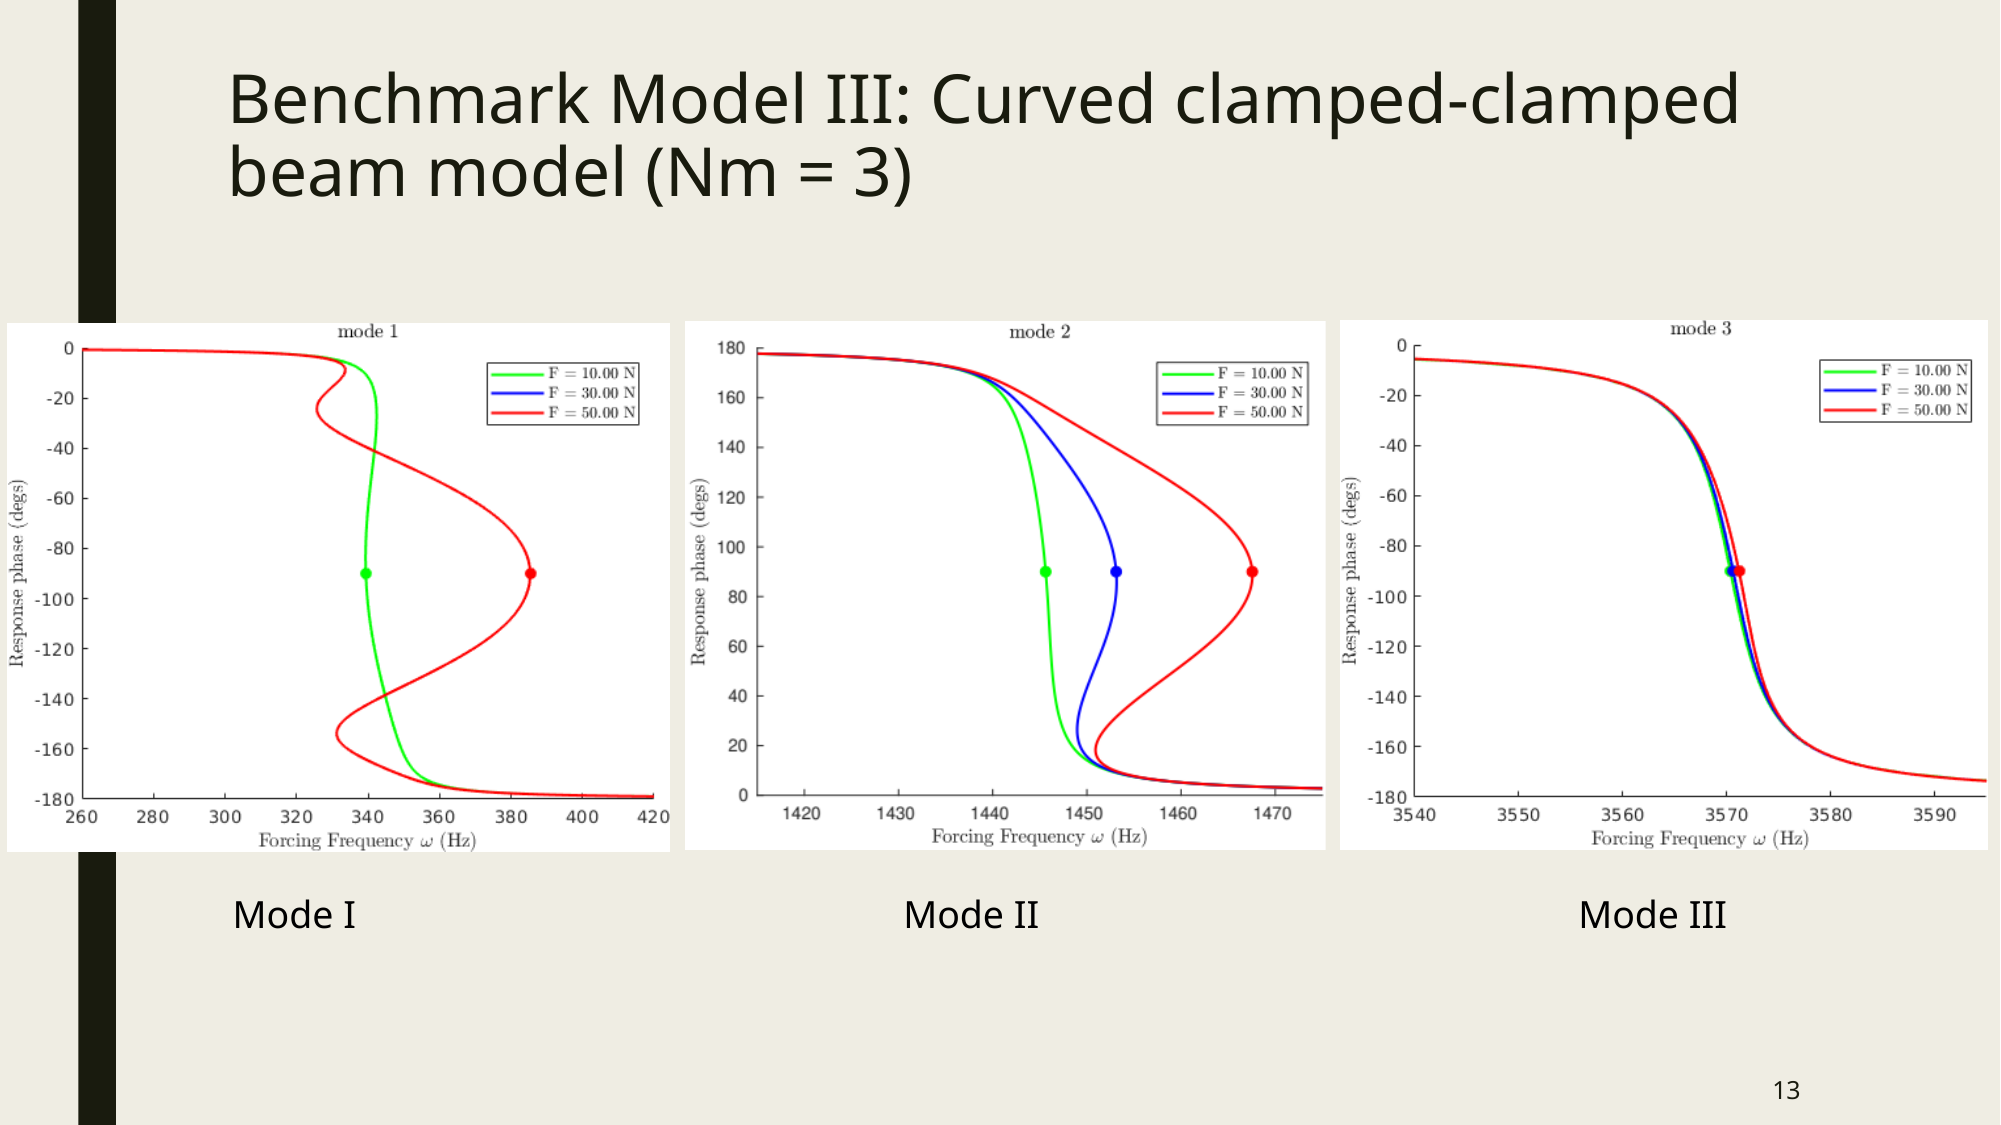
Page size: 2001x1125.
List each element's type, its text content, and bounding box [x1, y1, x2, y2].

text_box Mode III [1563, 884, 1765, 944]
slide_number 13 [1553, 1058, 1816, 1125]
title Benchmark Model III: Curved clamped-clamped beam model (Nm = 3) [212, 58, 1788, 303]
text_box Mode II [888, 884, 1090, 944]
picture [7, 323, 670, 852]
text_box Mode I [217, 884, 419, 944]
picture [1340, 320, 1988, 850]
picture [684, 320, 1326, 850]
